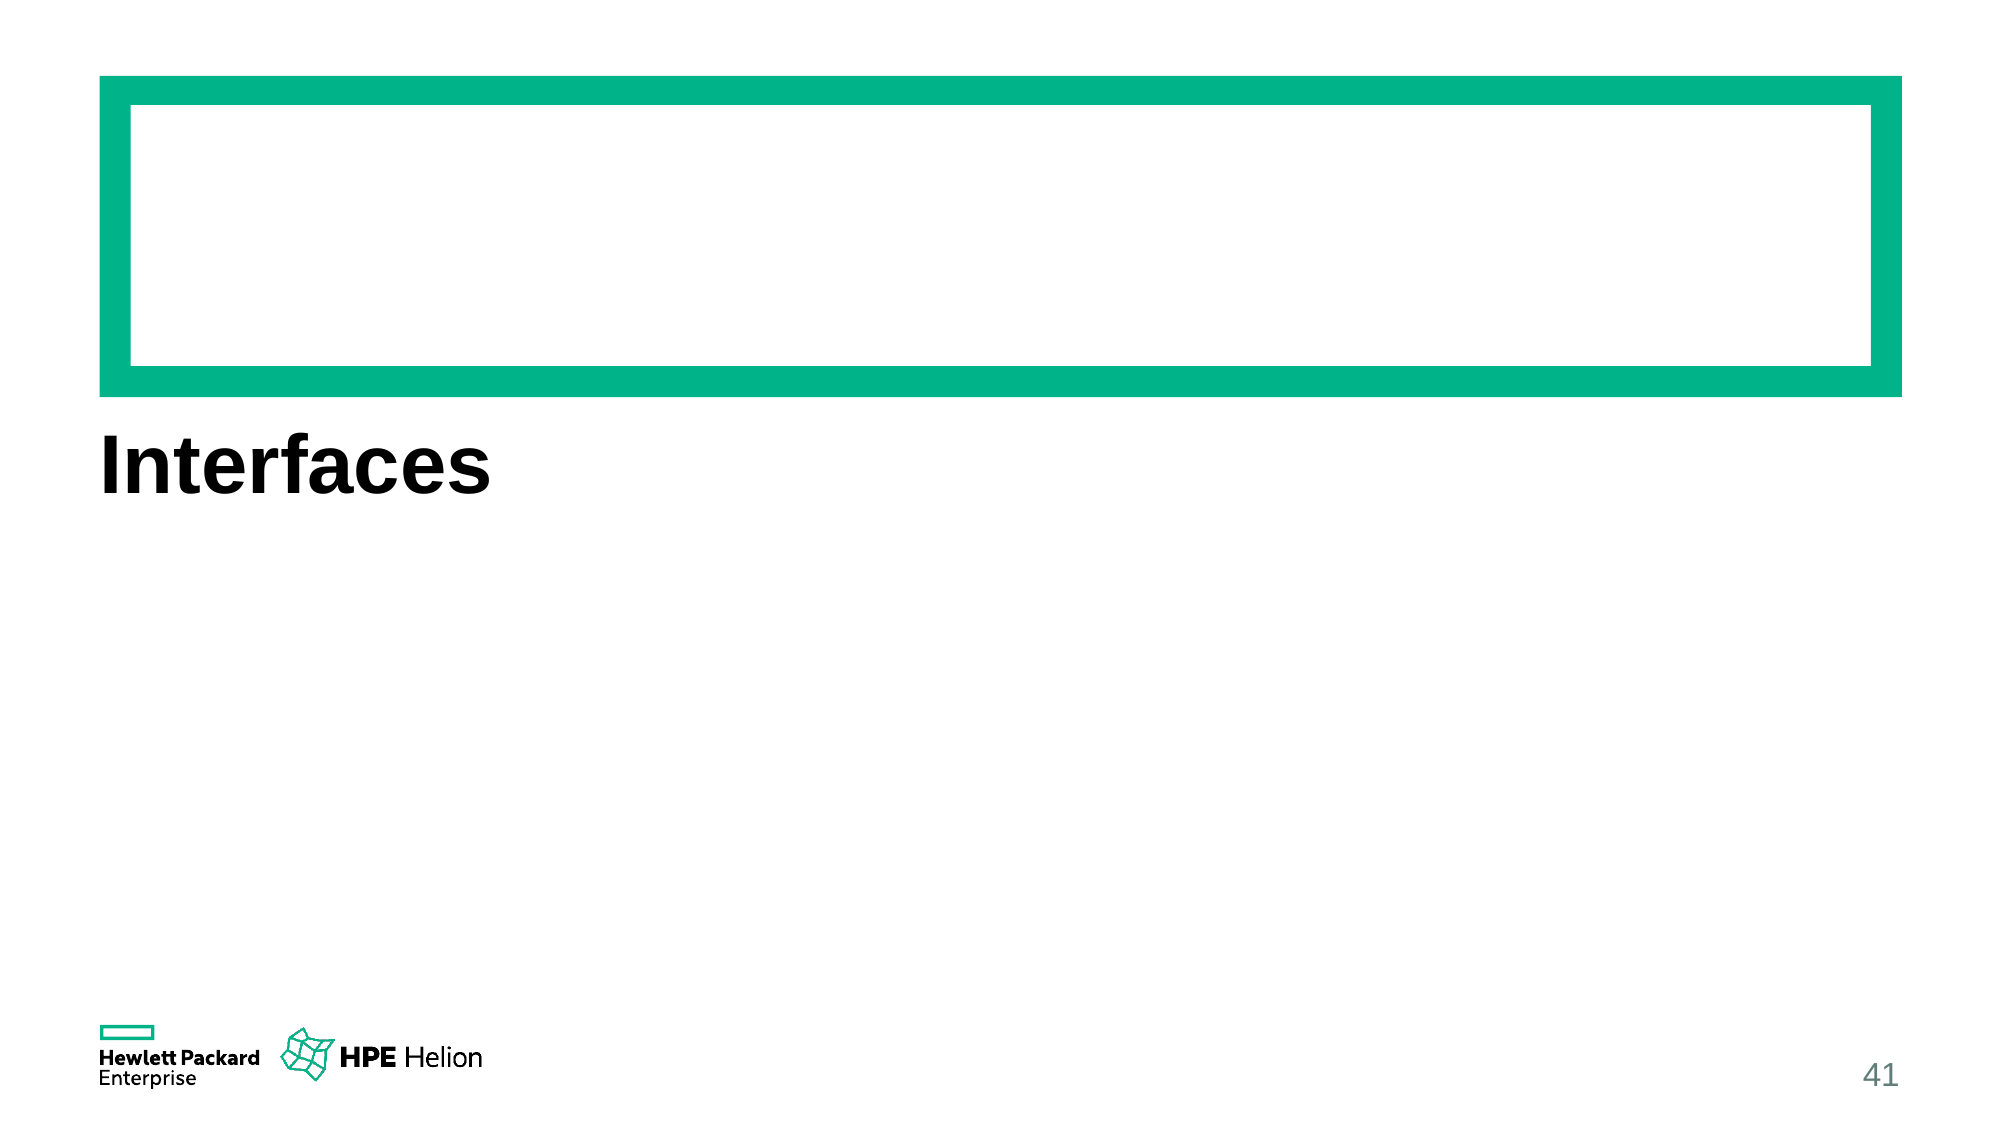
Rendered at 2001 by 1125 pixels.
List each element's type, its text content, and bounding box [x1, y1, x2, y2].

slide_number 41 [1812, 1054, 1900, 1093]
title Interfaces [99, 421, 1450, 517]
picture [279, 1026, 482, 1082]
